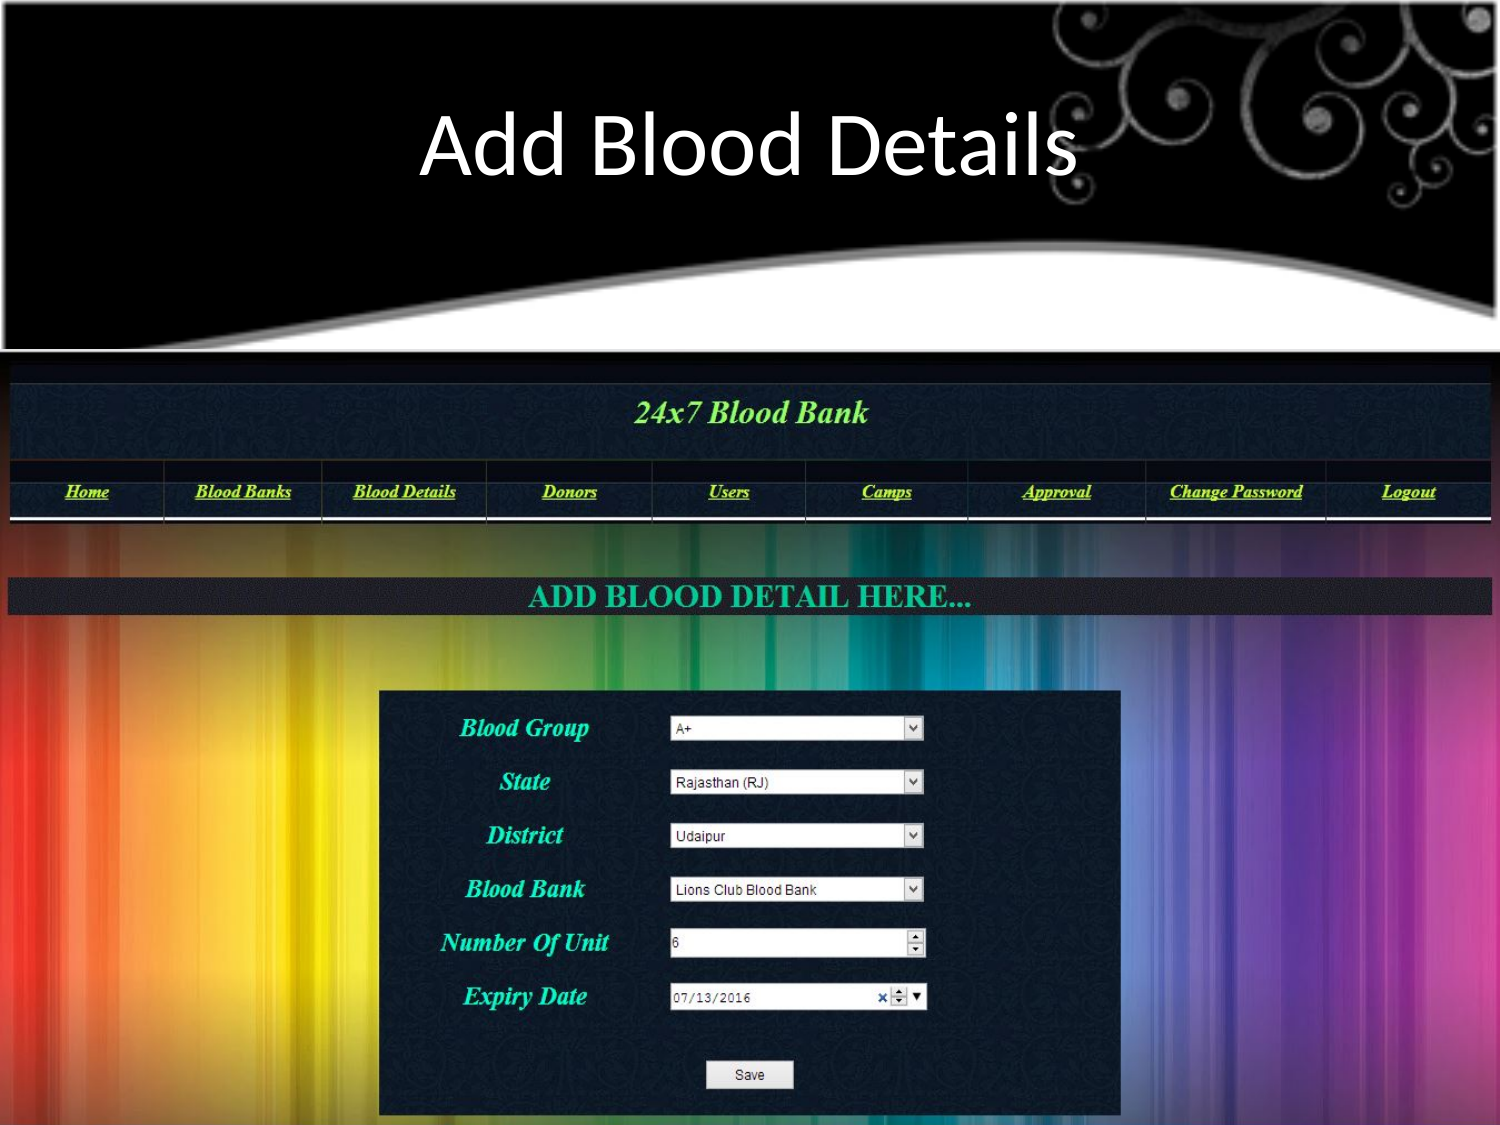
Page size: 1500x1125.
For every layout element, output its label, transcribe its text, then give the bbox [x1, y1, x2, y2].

picture [0, 0, 1500, 349]
title Add Blood Details [74, 44, 1426, 233]
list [0, 349, 1500, 1125]
